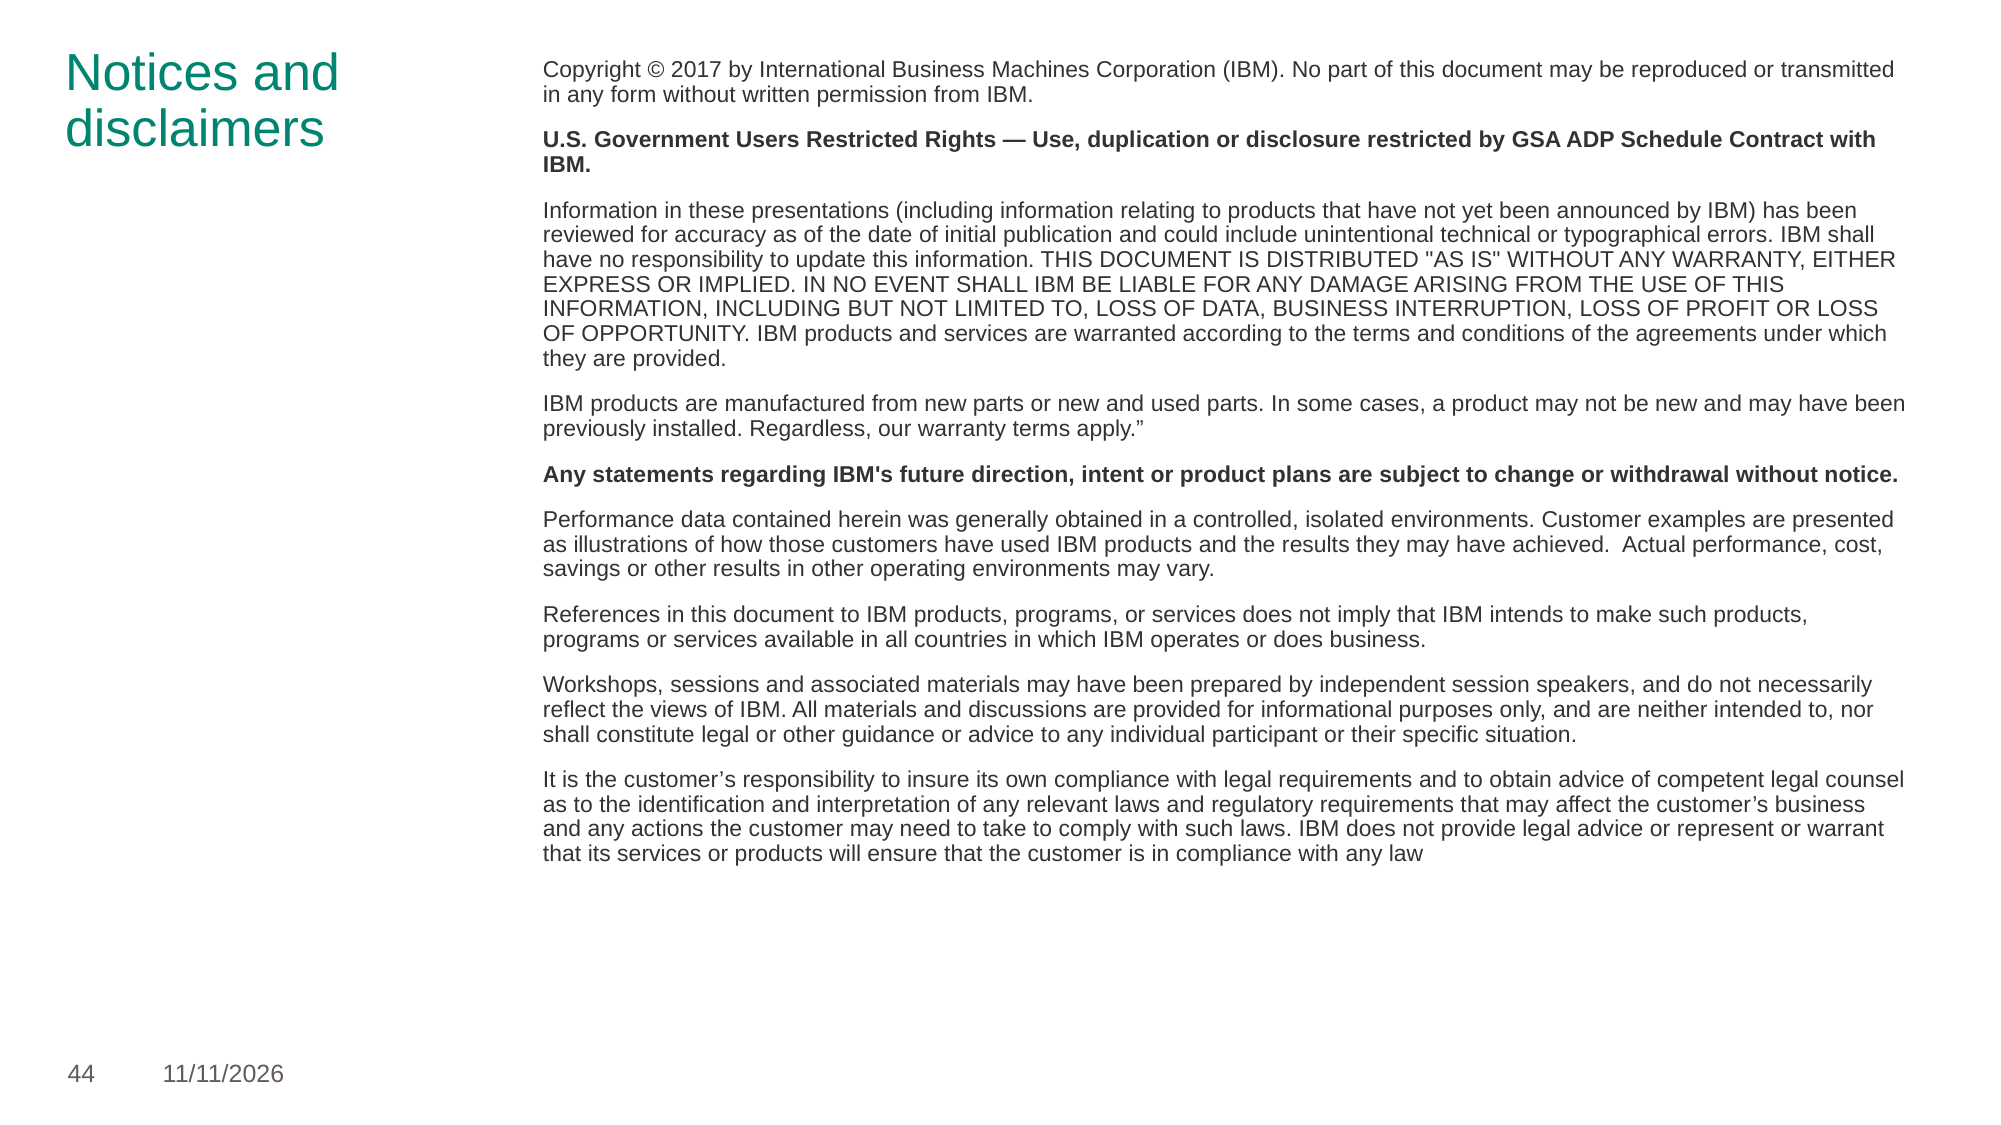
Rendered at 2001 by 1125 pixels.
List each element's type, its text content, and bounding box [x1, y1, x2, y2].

list Copyright © 2017 by International Business Machines Corporation (IBM). No part of this document may be reproduced or transmitted in any form without written permission from IBM. U.S. Government Users Restricted Rights — Use, duplication or disclosure restricted by GSA ADP Schedule Contract with IBM. Information in these presentations (including information relating to products that have not yet been announced by IBM) has been reviewed for accuracy as of the date of initial publication and could include unintentional technical or typographical errors. IBM shall have no responsibility to update this information. THIS DOCUMENT IS DISTRIBUTED "AS IS" WITHOUT ANY WARRANTY, EITHER EXPRESS OR IMPLIED. IN NO EVENT SHALL IBM BE LIABLE FOR ANY DAMAGE ARISING FROM THE USE OF THIS INFORMATION, INCLUDING BUT NOT LIMITED TO, LOSS OF DATA, BUSINESS INTERRUPTION, LOSS OF PROFIT OR LOSS OF OPPORTUNITY. IBM products and services are warranted according to the terms and conditions of the agreements under which they are provided. IBM products are manufactured from new parts or new and used parts. In some cases, a product may not be new and may have been previously installed. Regardless, our warranty terms apply.” Any statements regarding IBM's future direction, intent or product plans are subject to change or withdrawal without notice. Performance data contained herein was generally obtained in a controlled, isolated environments. Customer examples are presented as illustrations of how those customers have used IBM products and the results they may have achieved. Actual performance, cost, savings or other results in other operating environments may vary. References in this document to IBM products, programs, or services does not imply that IBM intends to make such products, programs or services available in all countries in which IBM operates or does business. Workshops, sessions and associated materials may have been prepared by independent session speakers, and do not necessarily reflect the views of IBM. All materials and discussions are provided for informational purposes only, and are neither intended to, nor shall constitute legal or other guidance or advice to any individual participant or their specific situation. It is the customer’s responsibility to insure its own compliance with legal requirements and to obtain advice of competent legal counsel as to the identification and interpretation of any relevant laws and regulatory requirements that may affect the customer’s business and any actions the customer may need to take to comply with such laws. IBM does not provide legal advice or represent or warrant that its services or products will ensure that the customer is in compliance with any law [528, 37, 1923, 988]
title Notices and disclaimers [50, 37, 510, 988]
slide_number 44 [52, 1042, 147, 1103]
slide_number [147, 1042, 598, 1103]
